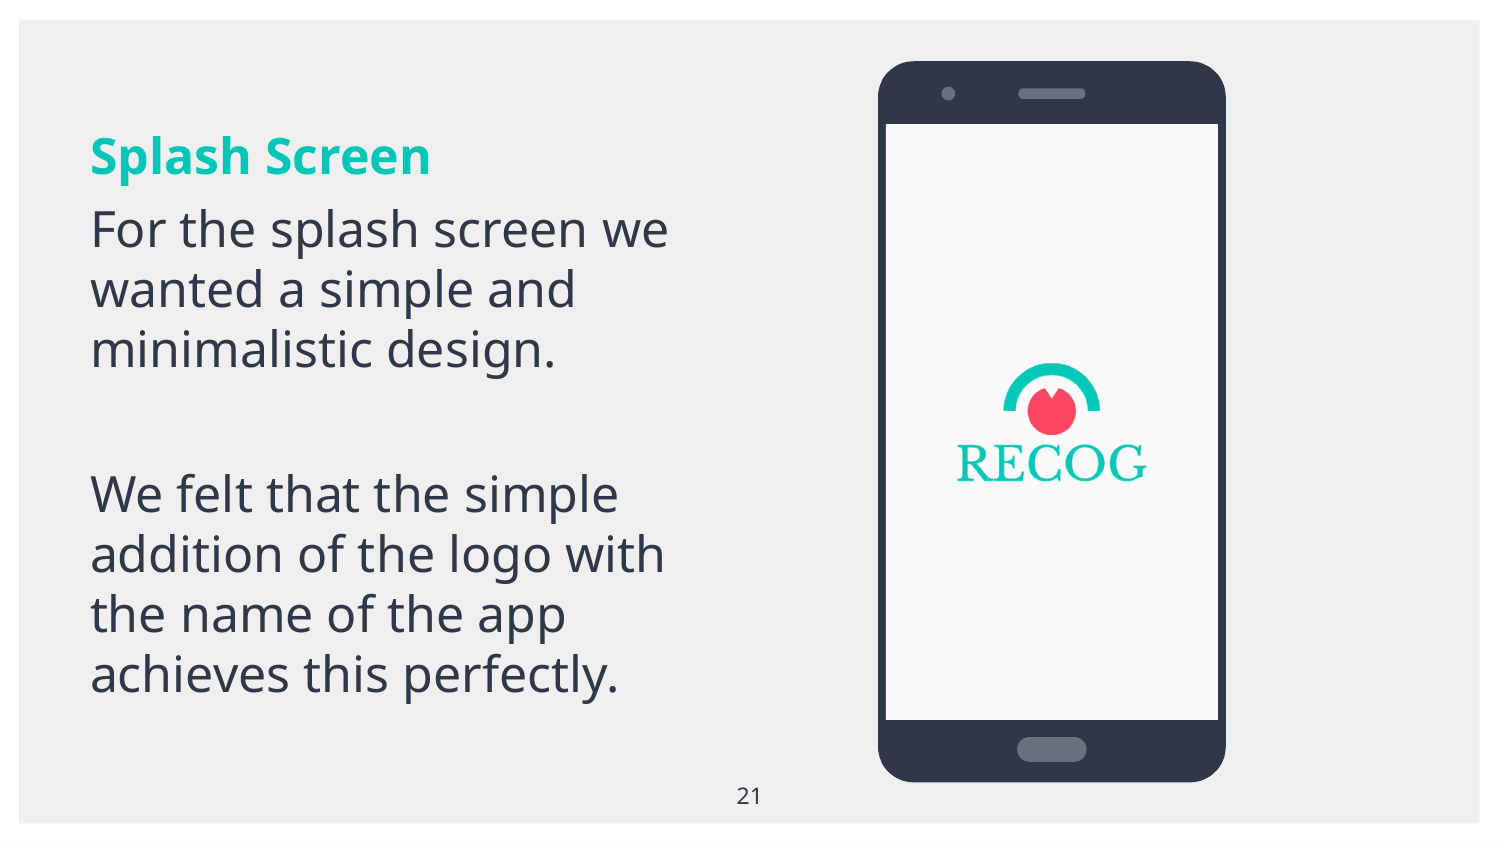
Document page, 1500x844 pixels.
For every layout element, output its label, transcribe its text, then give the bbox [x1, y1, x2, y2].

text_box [877, 60, 1227, 783]
slide_number 21 [705, 766, 795, 832]
list Splash Screen For the splash screen we wanted a simple and minimalistic design. We felt that the simple addition of the logo with the name of the app achieves this perfectly. [75, 110, 748, 808]
picture [885, 123, 1219, 720]
